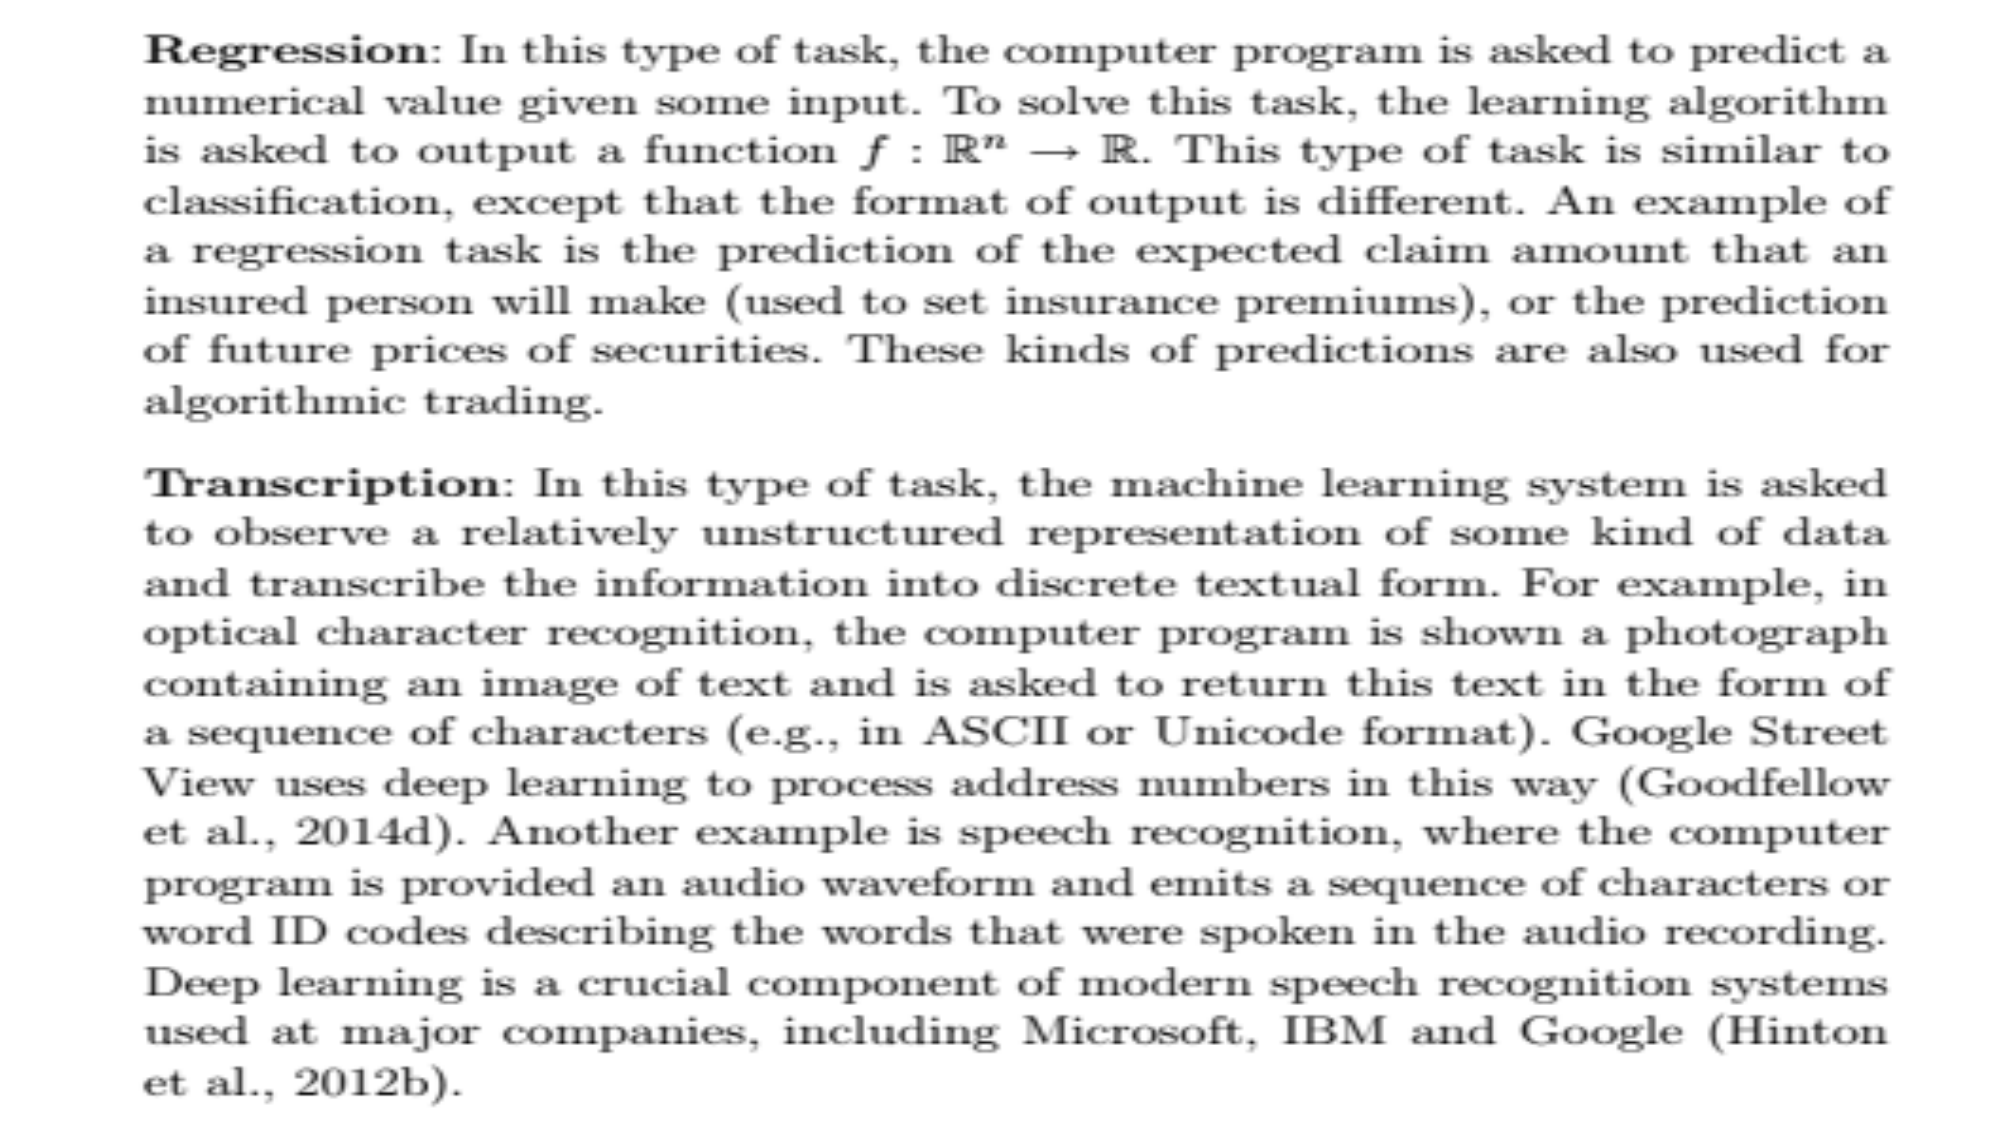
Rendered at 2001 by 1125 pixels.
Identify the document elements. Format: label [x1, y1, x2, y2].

picture [130, 24, 1922, 1119]
